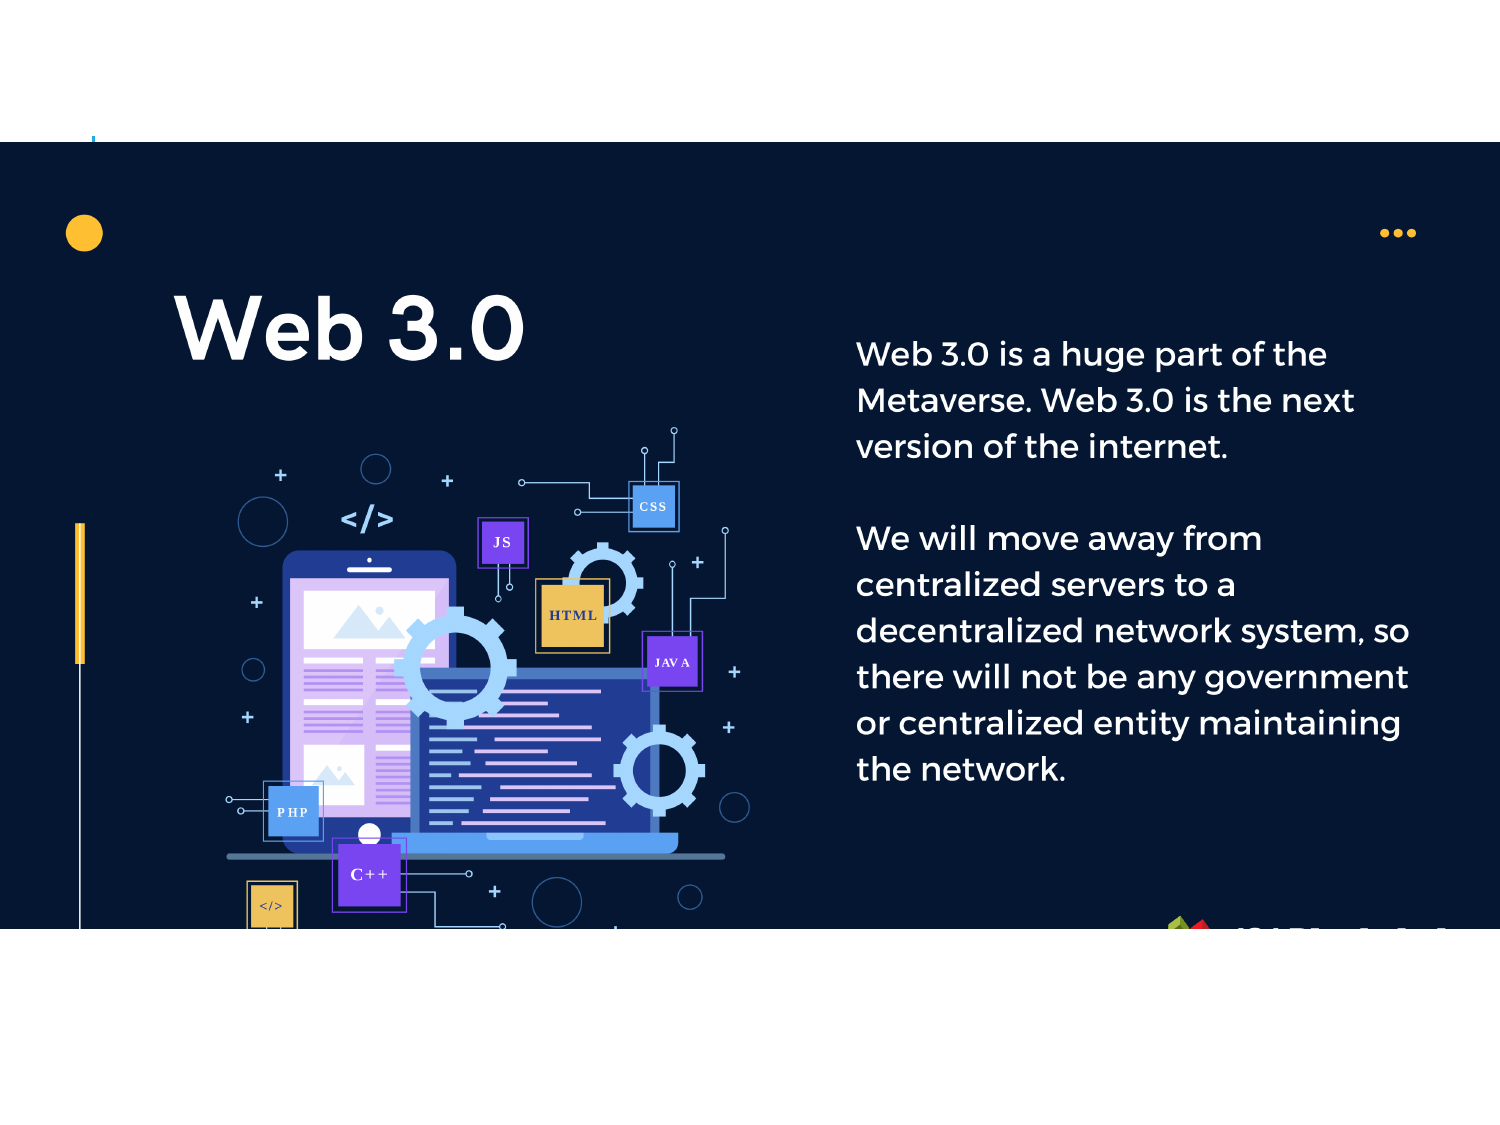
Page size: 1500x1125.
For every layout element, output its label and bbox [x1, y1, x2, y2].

picture [0, 141, 1500, 929]
